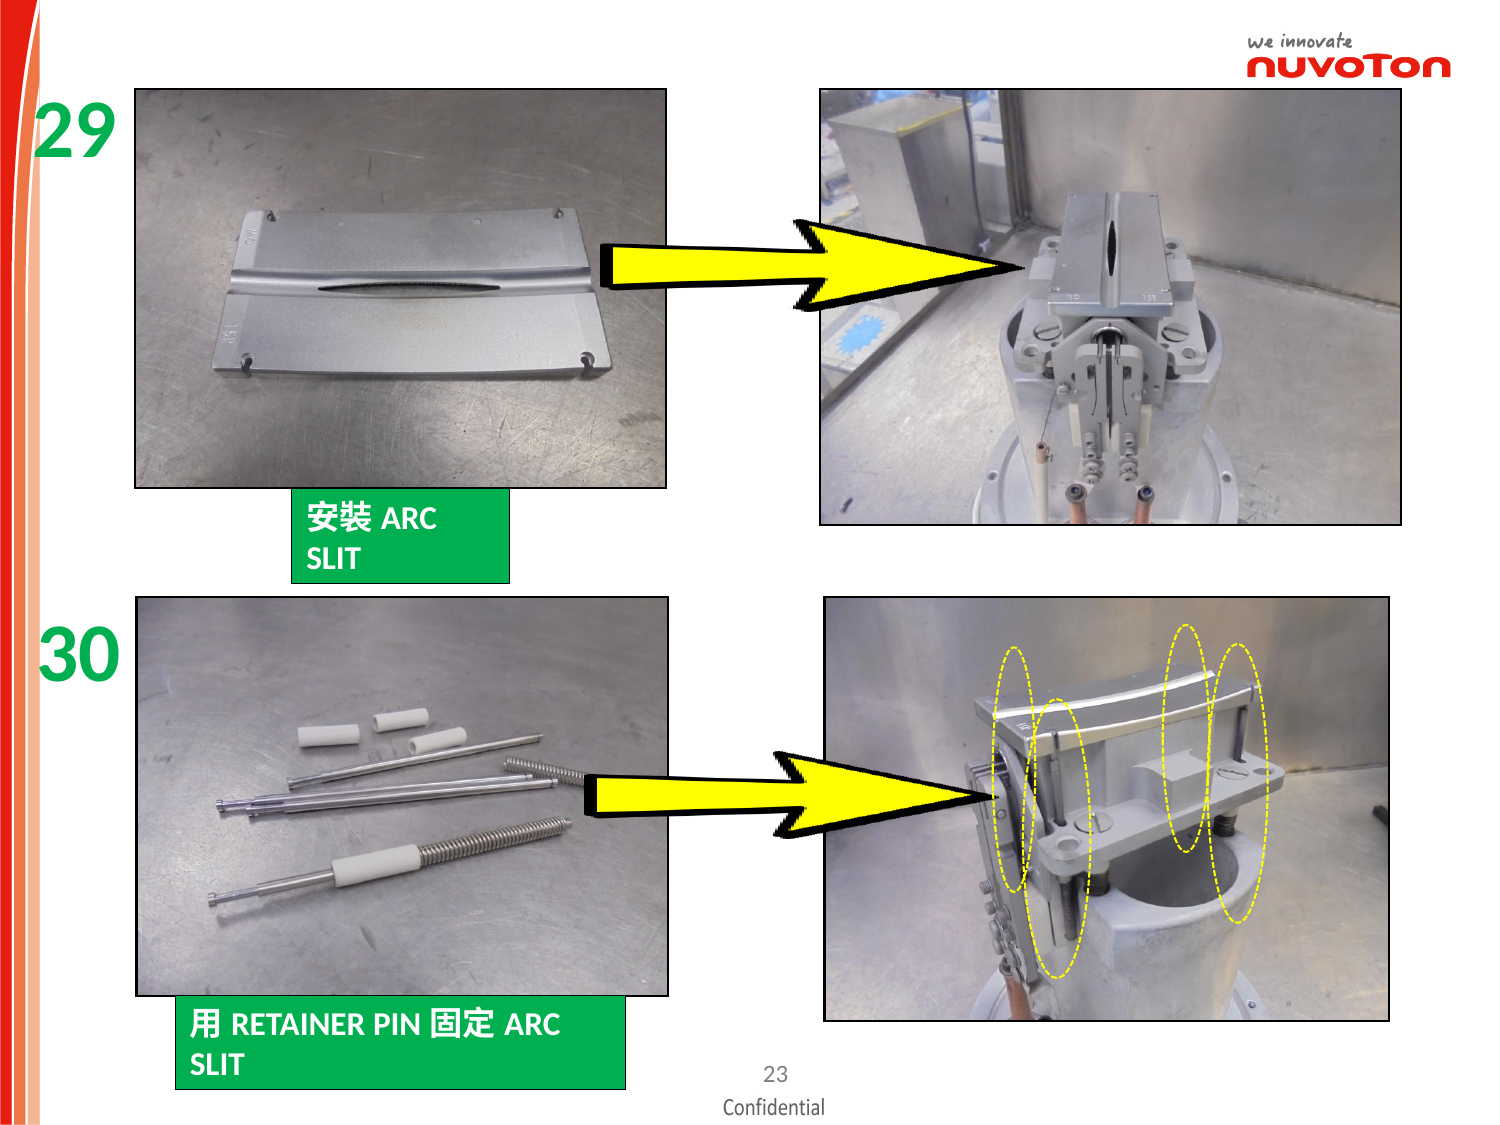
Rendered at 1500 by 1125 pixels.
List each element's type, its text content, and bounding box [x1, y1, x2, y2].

text_box 安裝ARC SLIT [291, 495, 510, 584]
picture [0, 0, 1500, 1125]
text_box 用RETAINER PIN固定ARC SLIT [175, 1003, 626, 1090]
text_box 30 [20, 590, 136, 706]
slide_number 22 [600, 1042, 951, 1103]
text_box 29 [17, 66, 133, 182]
